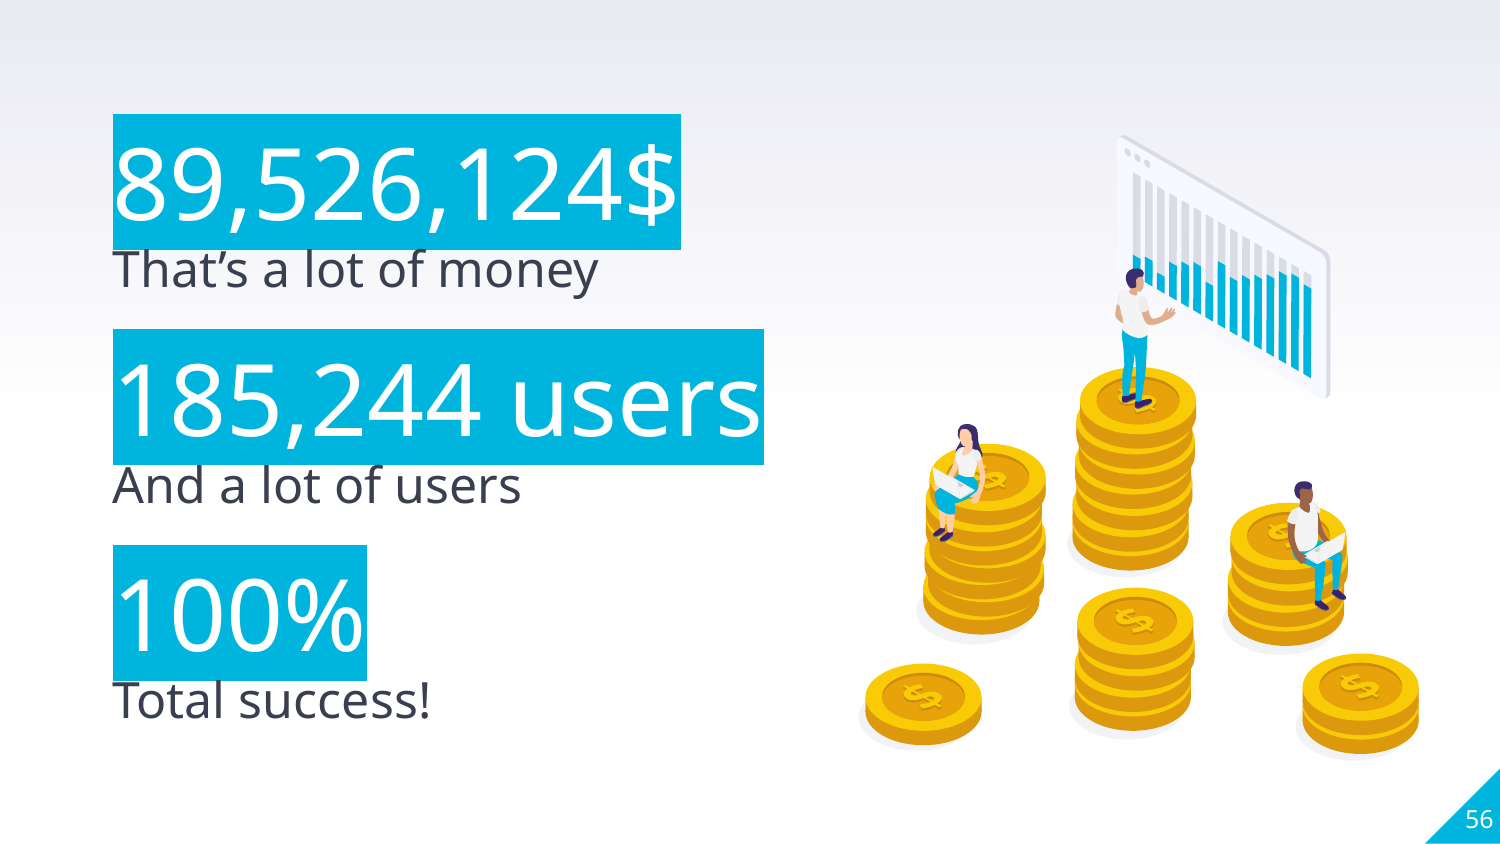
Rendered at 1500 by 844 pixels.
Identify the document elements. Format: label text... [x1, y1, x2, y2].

slide_number 56 [1418, 760, 1494, 838]
title 89,526,124$ [112, 143, 777, 231]
subtitle That’s a lot of money [112, 231, 777, 308]
title 100% [112, 575, 777, 662]
subtitle And a lot of users [112, 447, 777, 524]
subtitle Total success! [112, 662, 777, 739]
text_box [858, 134, 1419, 761]
title 185,244 users [112, 359, 777, 447]
